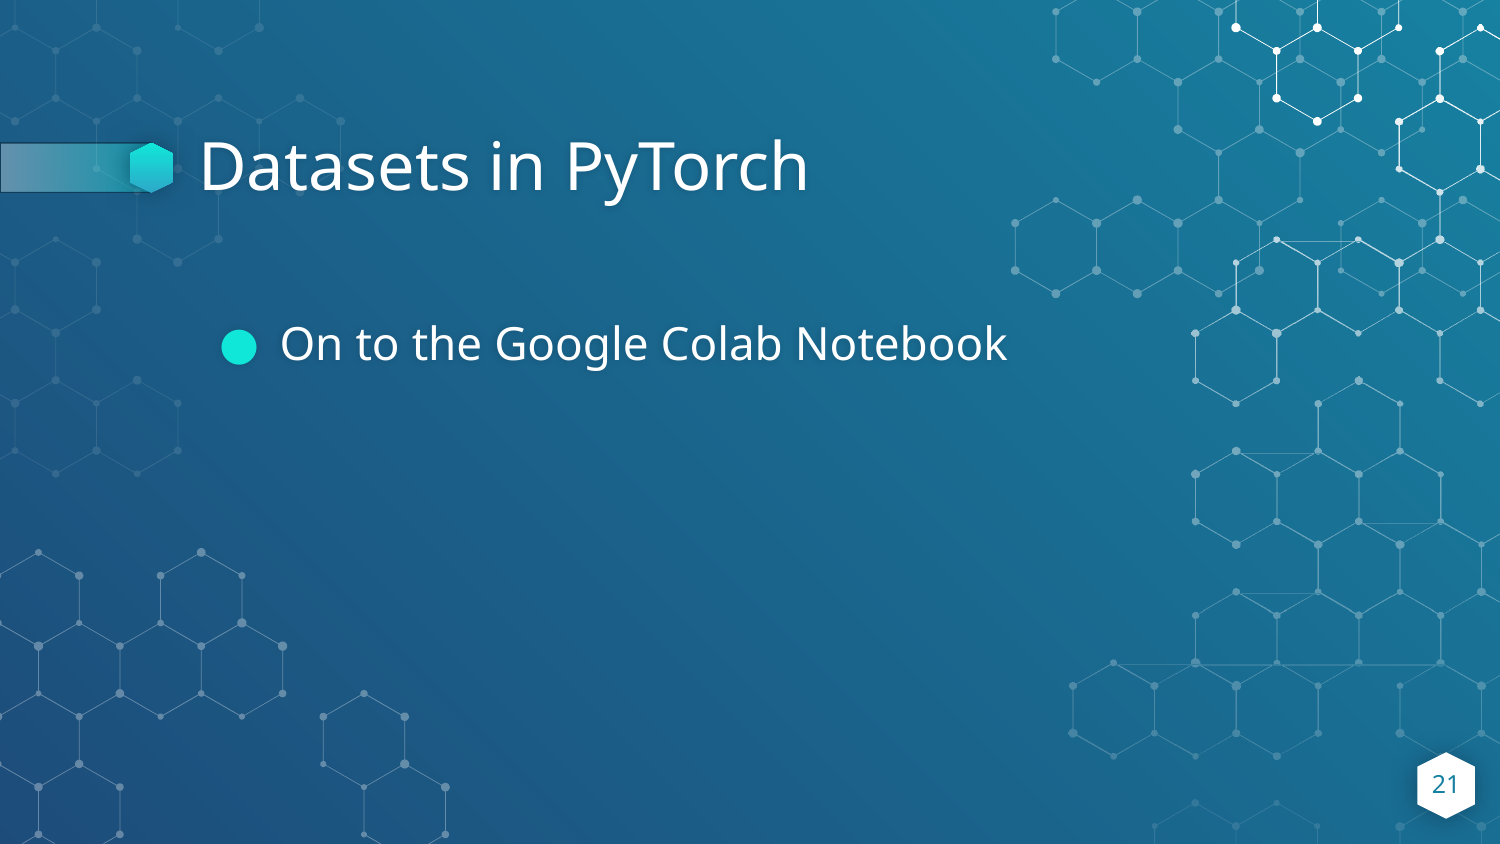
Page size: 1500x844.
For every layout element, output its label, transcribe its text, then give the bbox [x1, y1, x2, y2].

list On to the Google Colab Notebook [204, 314, 1246, 699]
title Datasets in PyTorch [198, 140, 1302, 198]
slide_number 21 [1417, 752, 1475, 819]
